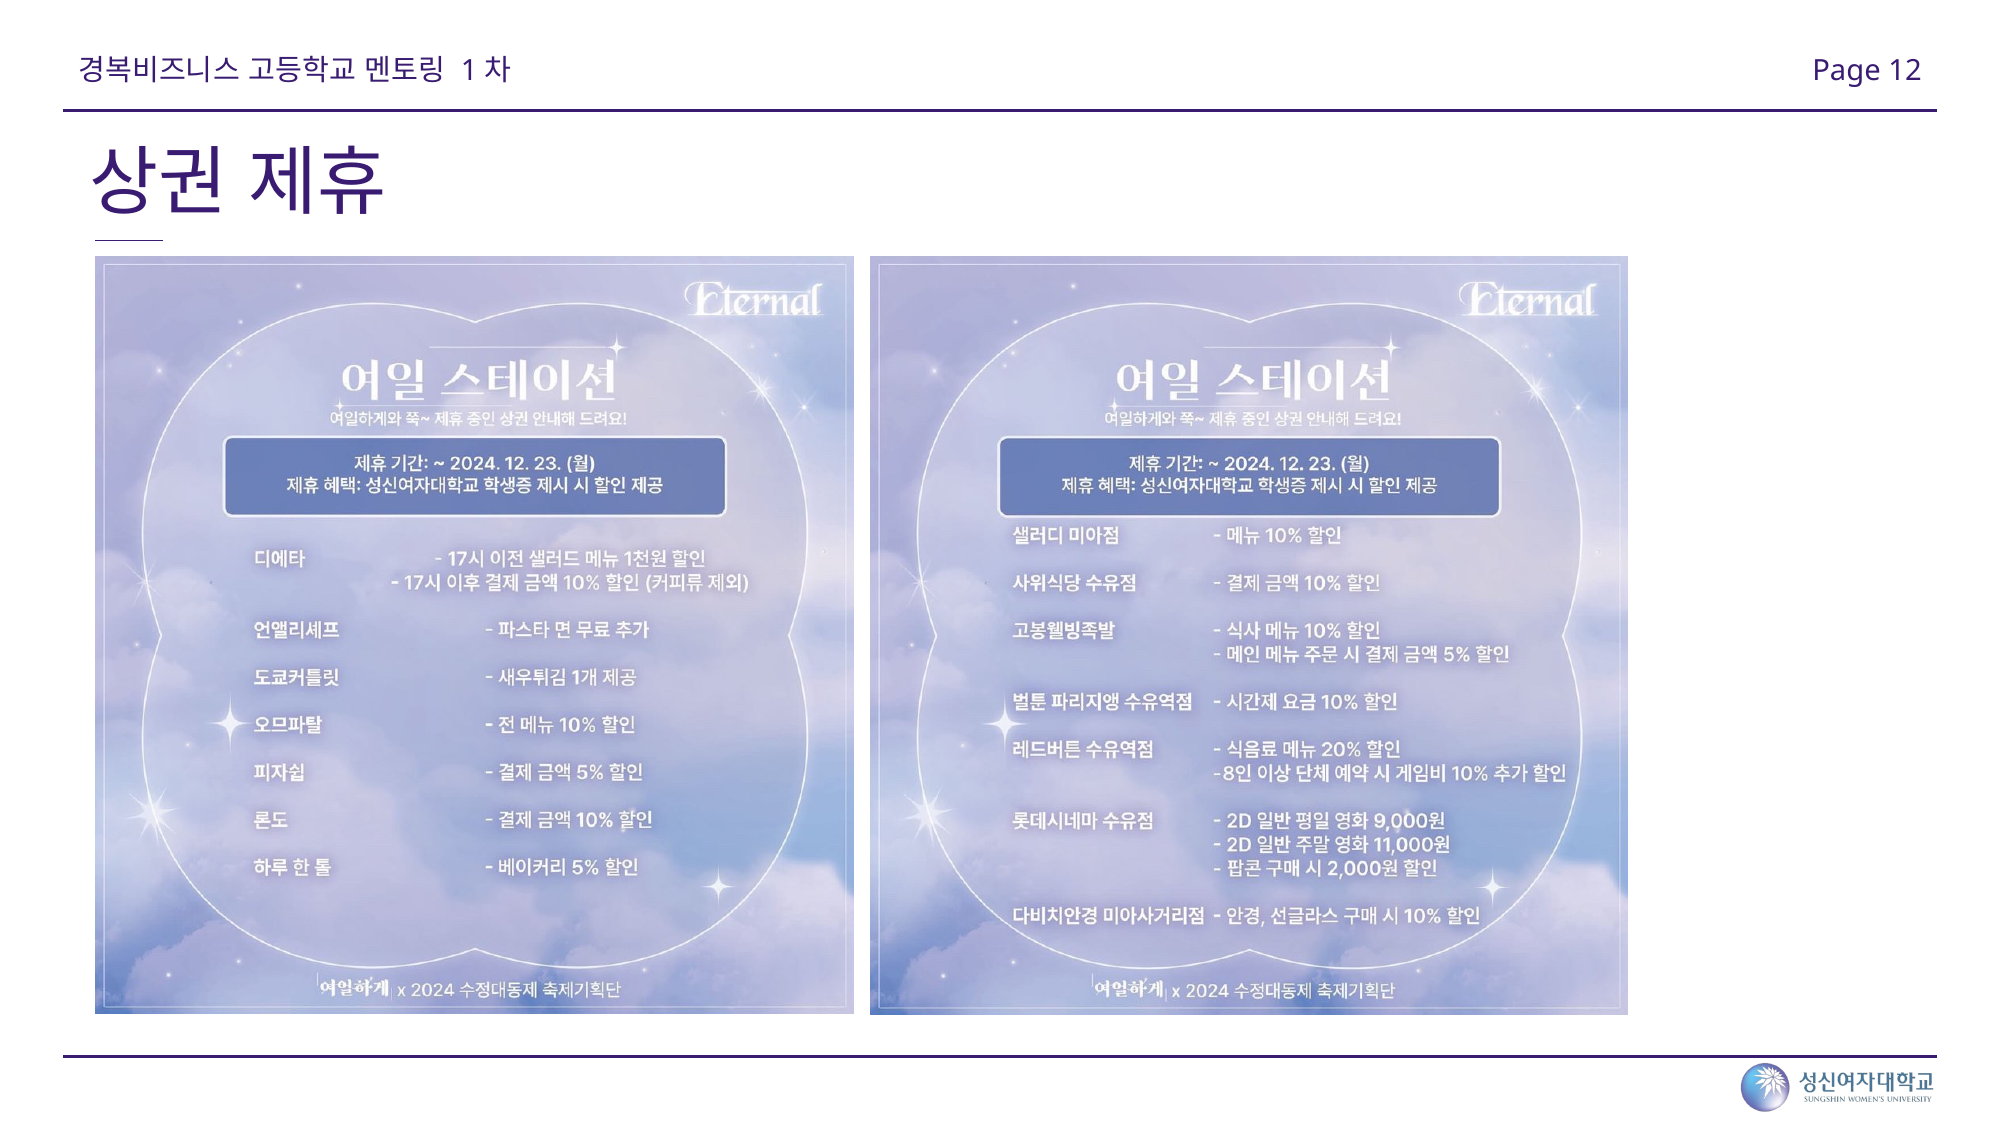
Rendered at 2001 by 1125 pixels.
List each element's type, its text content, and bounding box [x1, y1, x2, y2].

picture [870, 256, 1628, 1015]
picture [1716, 1038, 1958, 1125]
text_box 경복비즈니스 고등학교 멘토링 1차 [63, 43, 694, 94]
text_box Page 12 [1306, 43, 1937, 94]
picture [95, 256, 854, 1015]
text_box 상권 제휴 [74, 126, 1660, 231]
